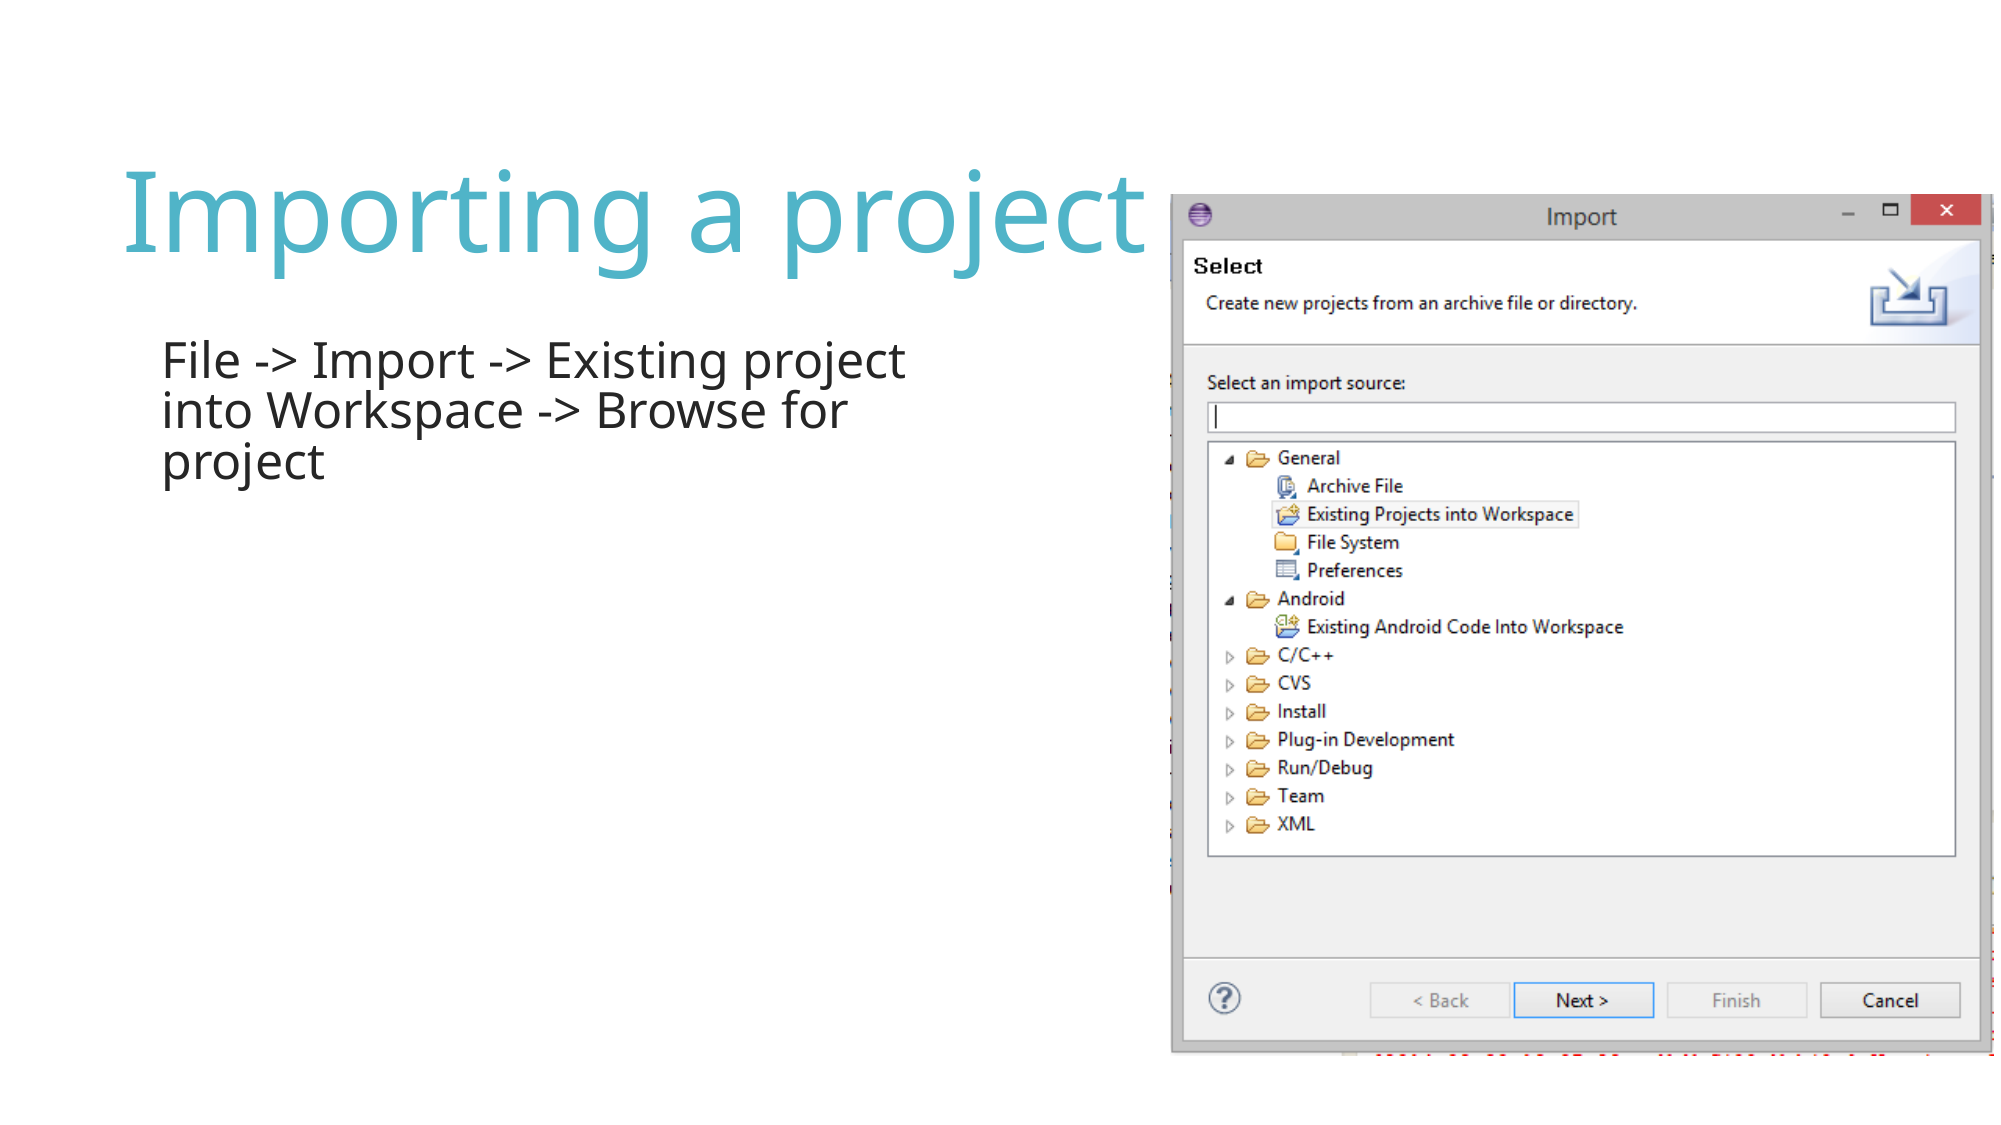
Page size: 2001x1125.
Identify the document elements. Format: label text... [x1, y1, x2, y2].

picture [1169, 194, 1994, 1057]
text_box File -> Import -> Existing project into Workspace -> Browse for project [110, 329, 945, 948]
text_box Importing a project [107, 81, 1875, 354]
